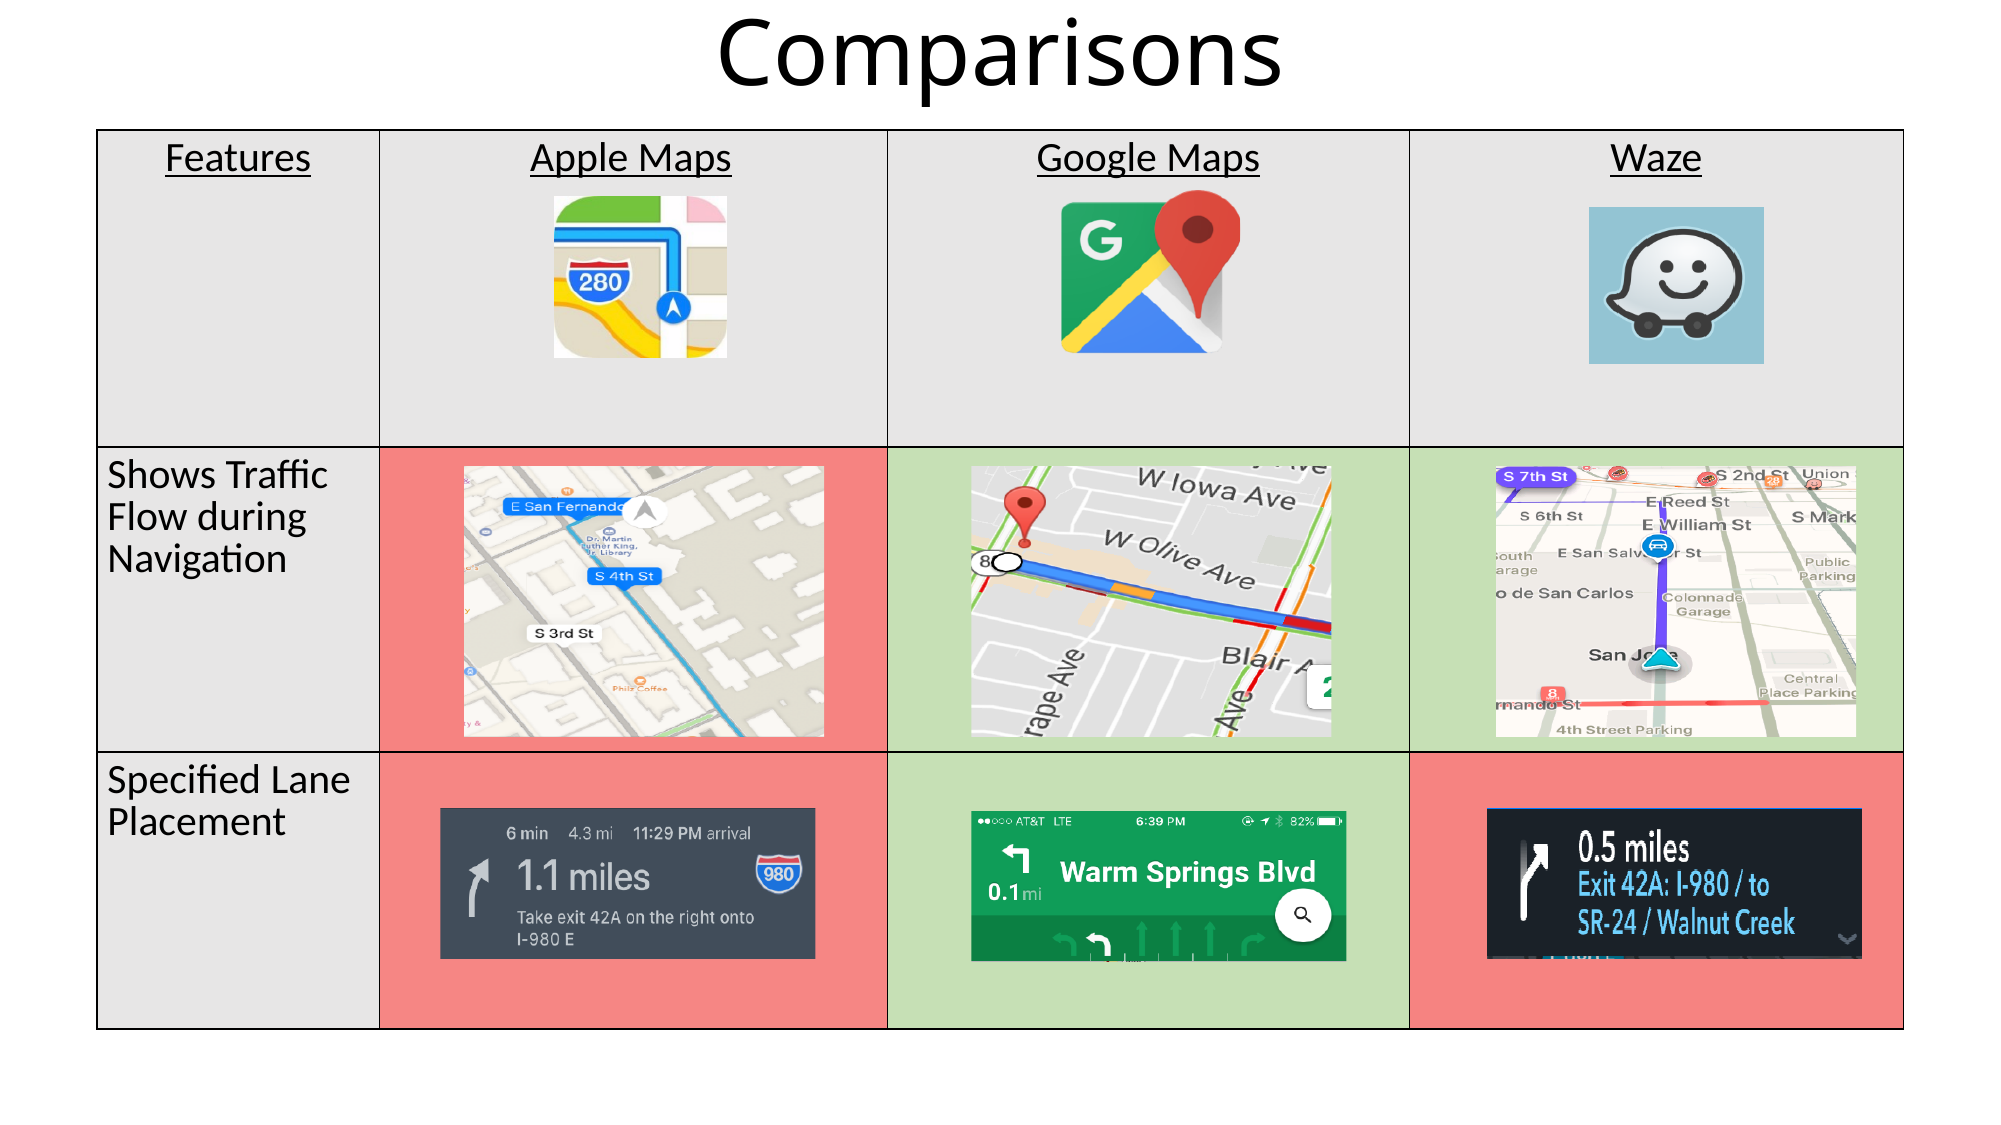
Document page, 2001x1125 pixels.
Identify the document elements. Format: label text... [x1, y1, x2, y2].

picture [971, 466, 1332, 737]
table_cell Specified Lane Placement [98, 753, 379, 1028]
table_cell Shows Traffic Flow during Navigation [98, 448, 379, 751]
table_cell [380, 448, 887, 751]
picture [554, 196, 727, 359]
table_cell [1410, 753, 1903, 1028]
table_cell [888, 753, 1409, 1028]
table_cell [380, 753, 887, 1028]
picture [464, 466, 825, 737]
table_cell [1410, 448, 1903, 751]
text_box Comparisons [0, 0, 2000, 112]
picture [971, 811, 1347, 962]
picture [1486, 808, 1862, 959]
picture [1589, 207, 1764, 364]
table_header Apple Maps [380, 131, 887, 446]
picture [440, 808, 816, 959]
table_header Features [98, 131, 379, 446]
picture [1496, 466, 1857, 737]
table_cell [888, 448, 1409, 751]
table_header Waze [1410, 131, 1903, 446]
picture [1042, 190, 1241, 364]
table_header Google Maps [888, 131, 1409, 446]
